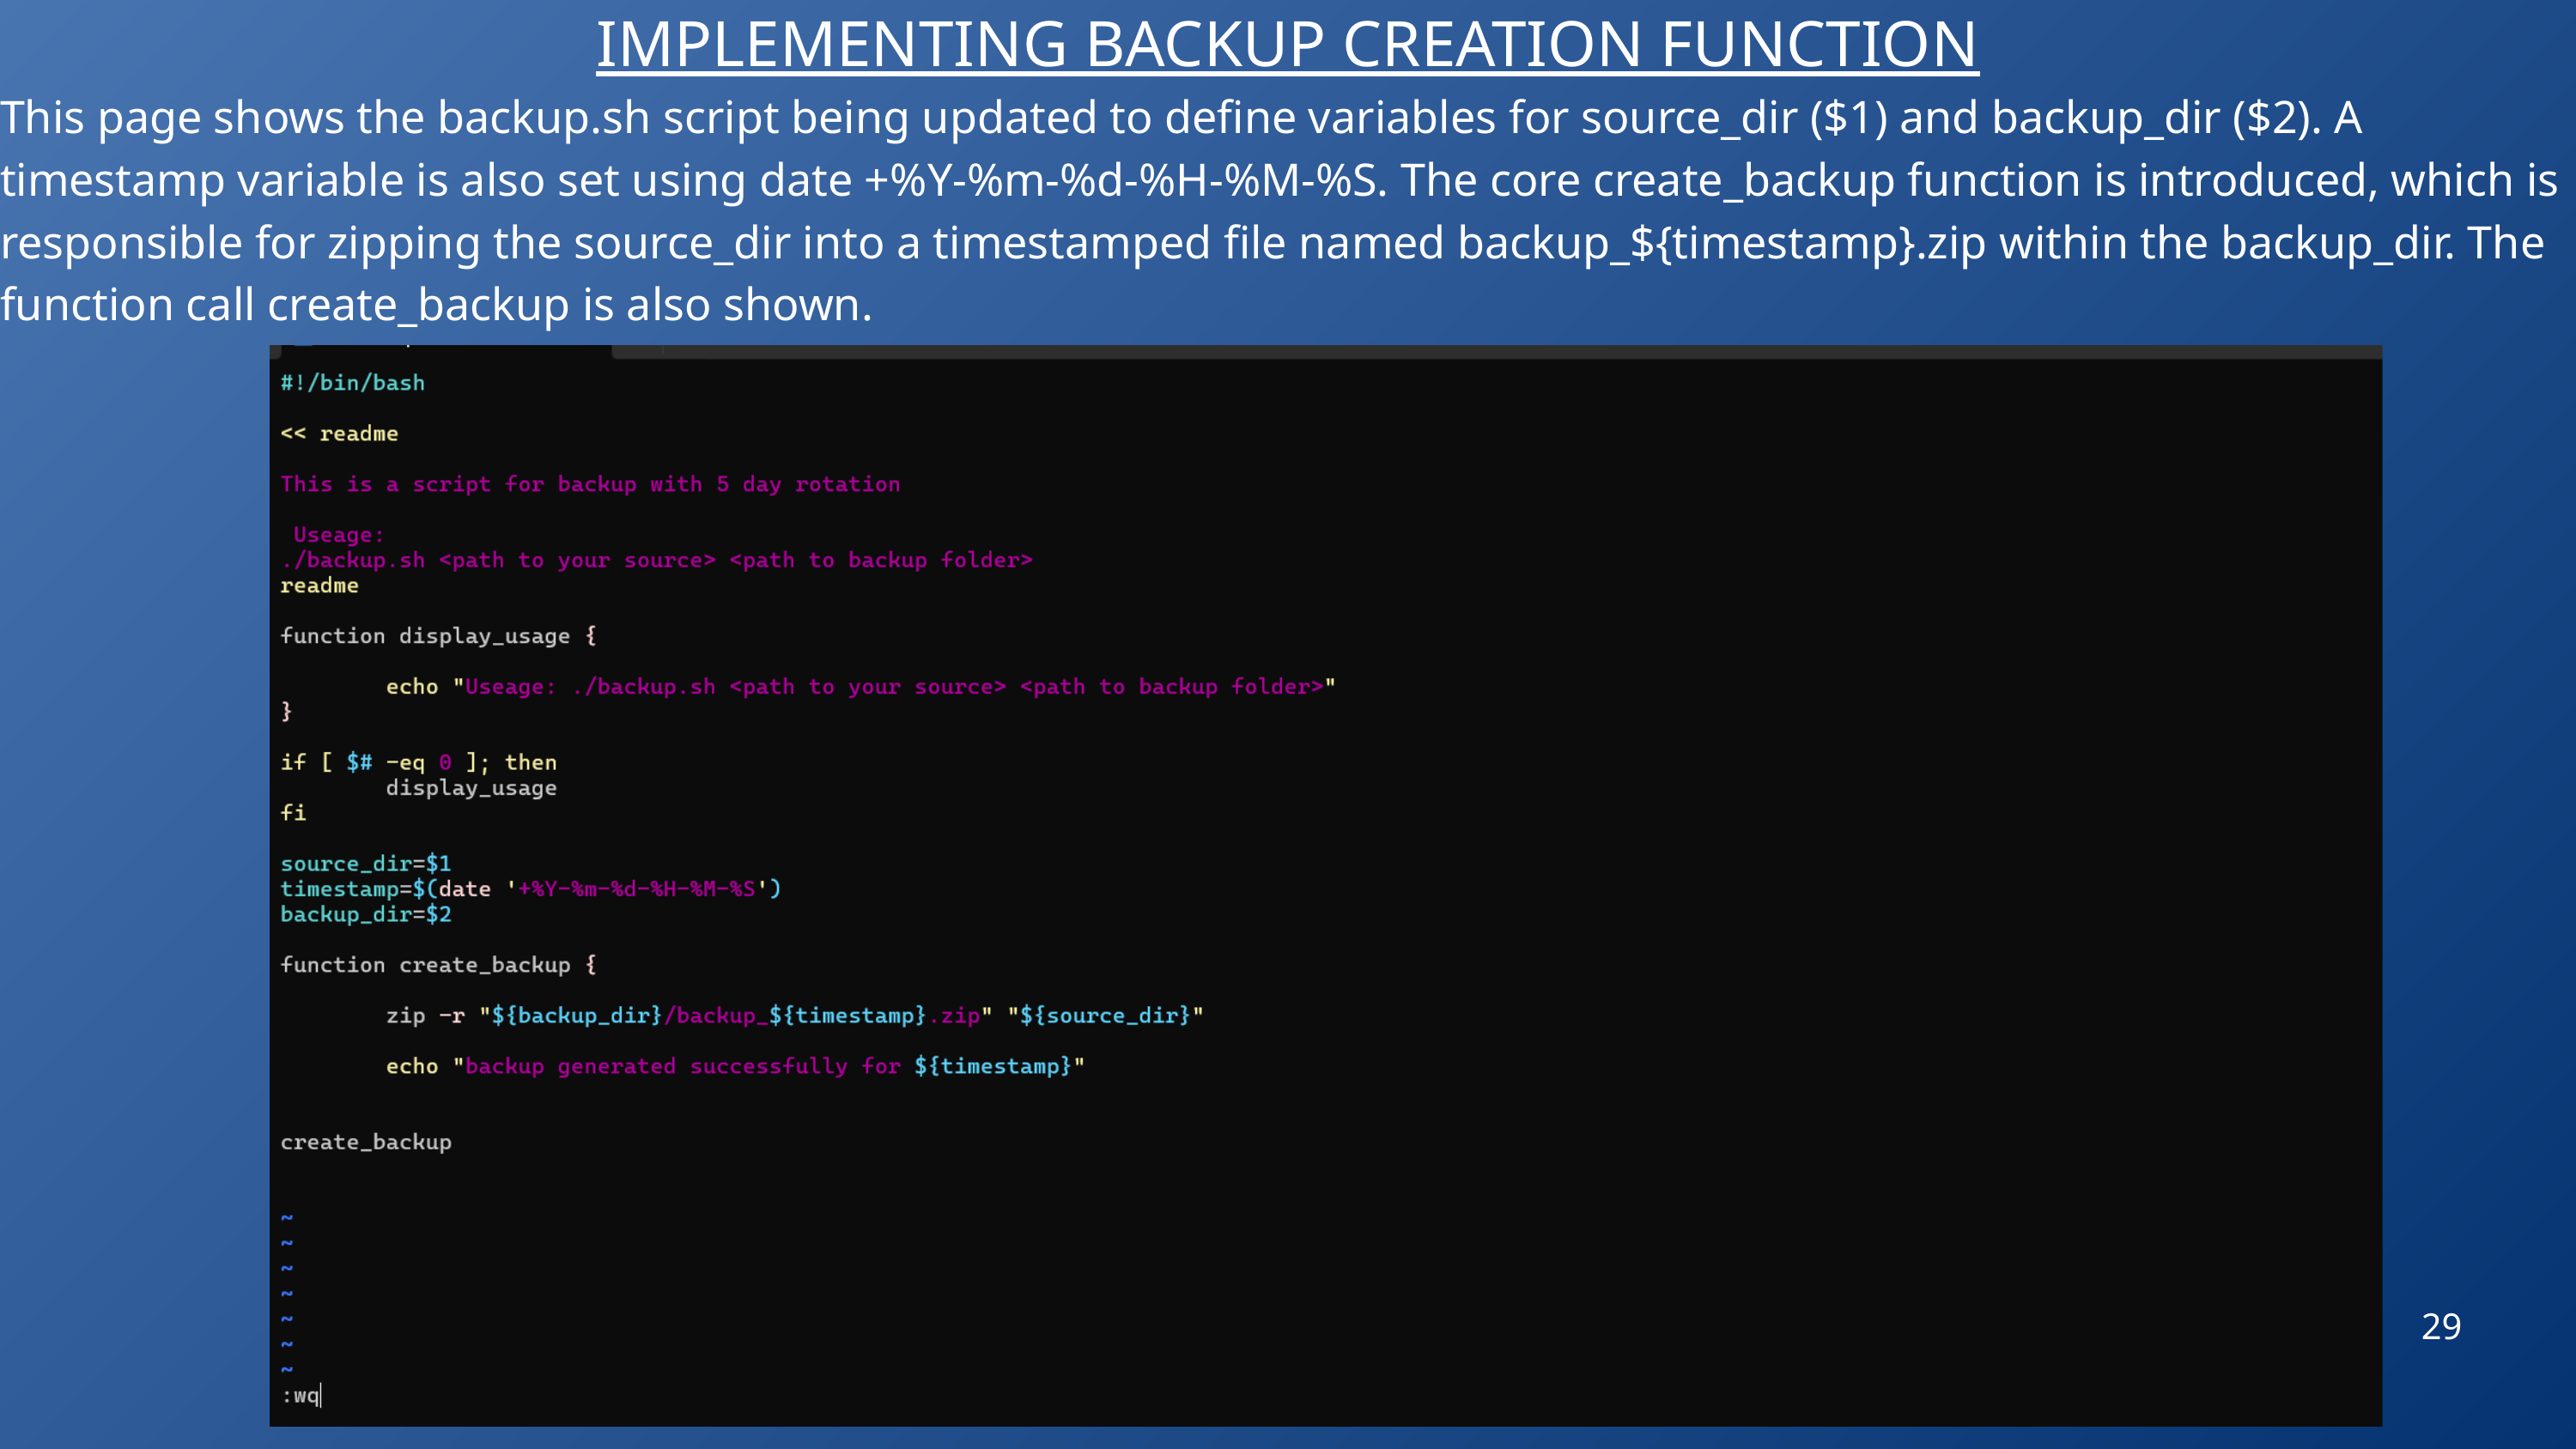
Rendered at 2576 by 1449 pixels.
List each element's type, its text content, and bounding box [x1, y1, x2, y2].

text_box IMPLEMENTING BACKUP CREATION FUNCTION This page shows the backup.sh script being updated to define variables for source_dir ($1) and backup_dir ($2). A timestamp variable is also set using date +%Y-%m-%d-%H-%M-%S. The core create_backup function is introduced, which is responsible for zipping the source_dir into a timestamped file named backup_${timestamp}.zip within the backup_dir. The function call create_backup is also shown. [0, 0, 2576, 330]
text_box [270, 345, 2383, 1427]
text_box 29 [2421, 1296, 2463, 1348]
